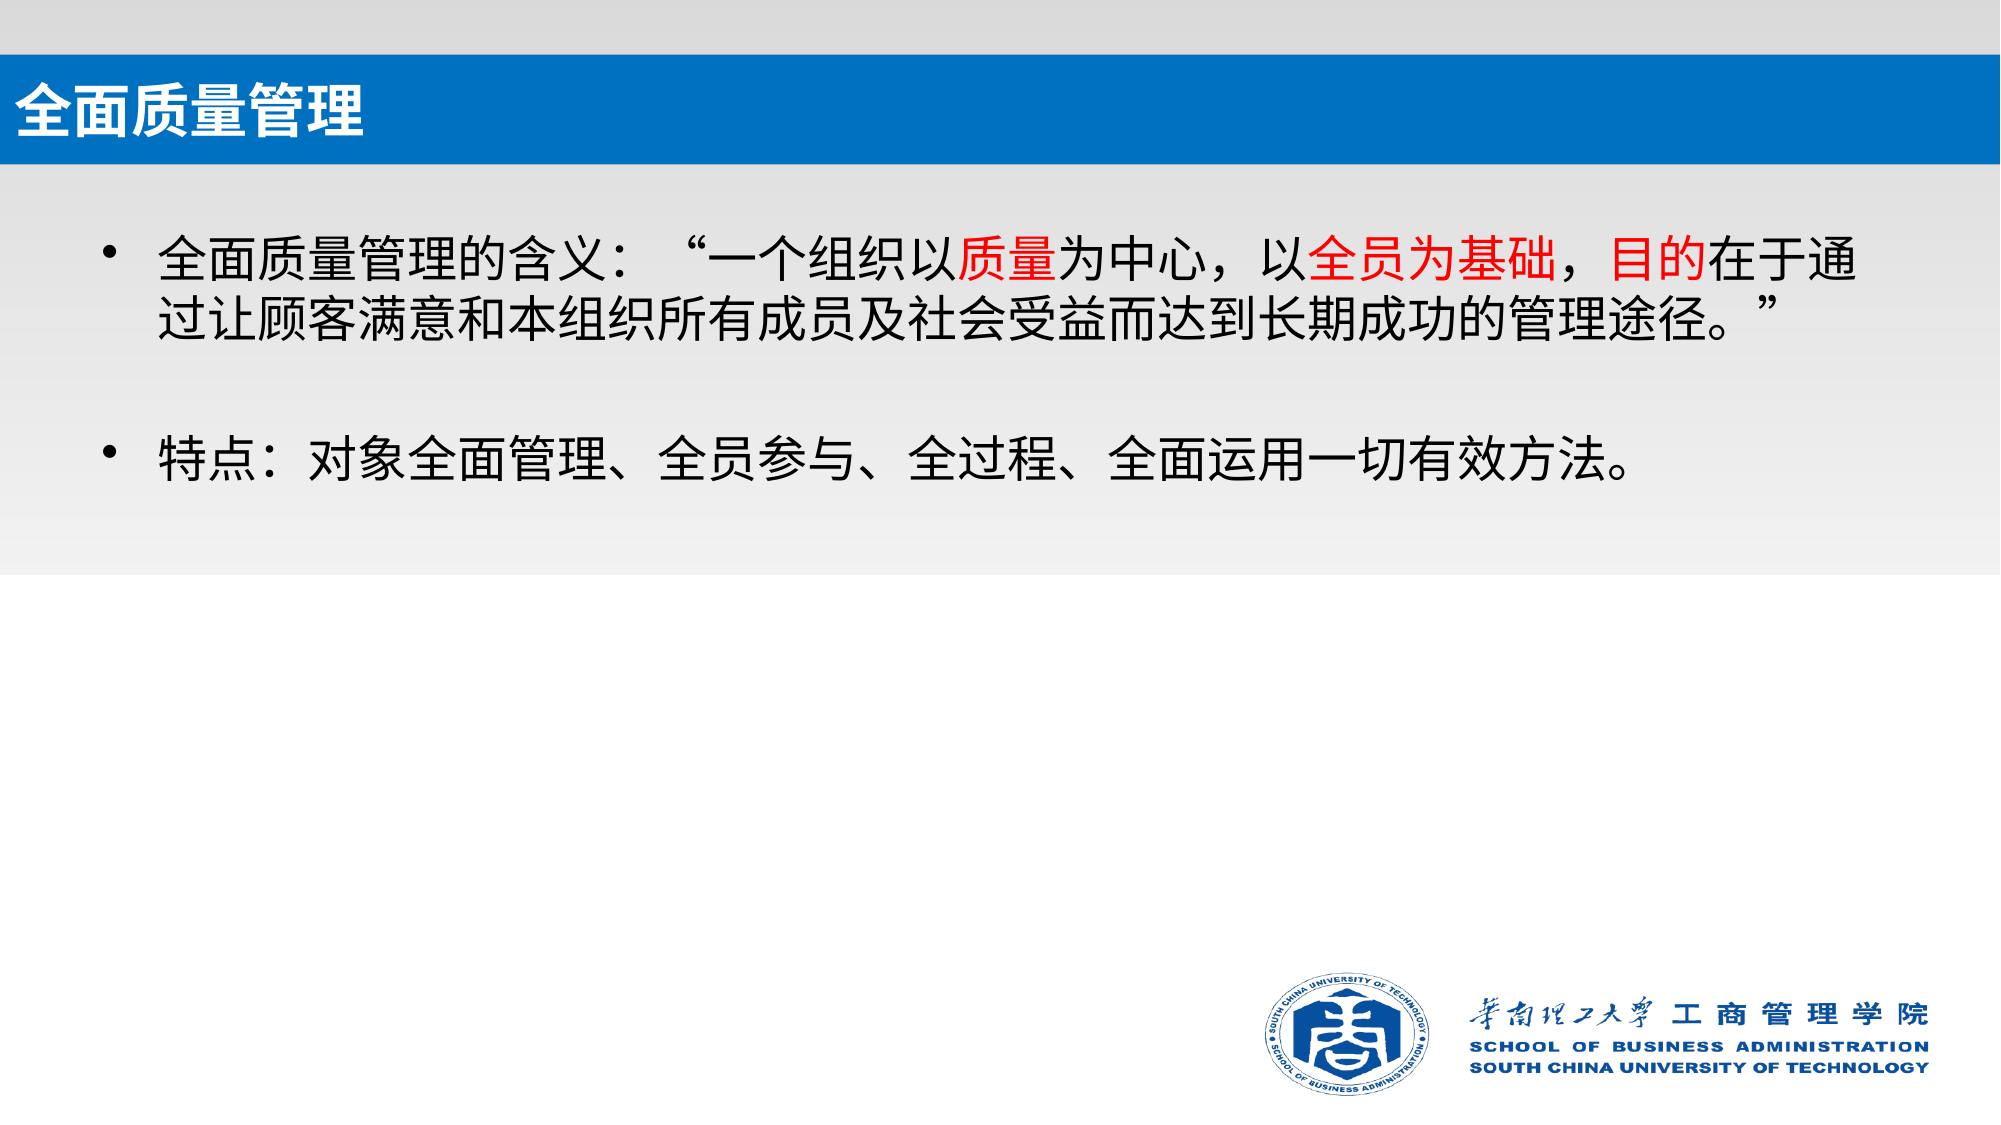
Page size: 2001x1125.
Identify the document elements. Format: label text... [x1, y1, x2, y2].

list 全面质量管理的含义：“一个组织以质量为中心，以全员为基础，目的在于通过让顾客满意和本组织所有成员及社会受益而达到长期成功的管理途径。” 特点：对象全面管理、全员参与、全过程、全面运用一切有效方法。 [86, 219, 1898, 1006]
title 全面质量管理 [0, 54, 2000, 165]
picture [1241, 941, 1961, 1125]
